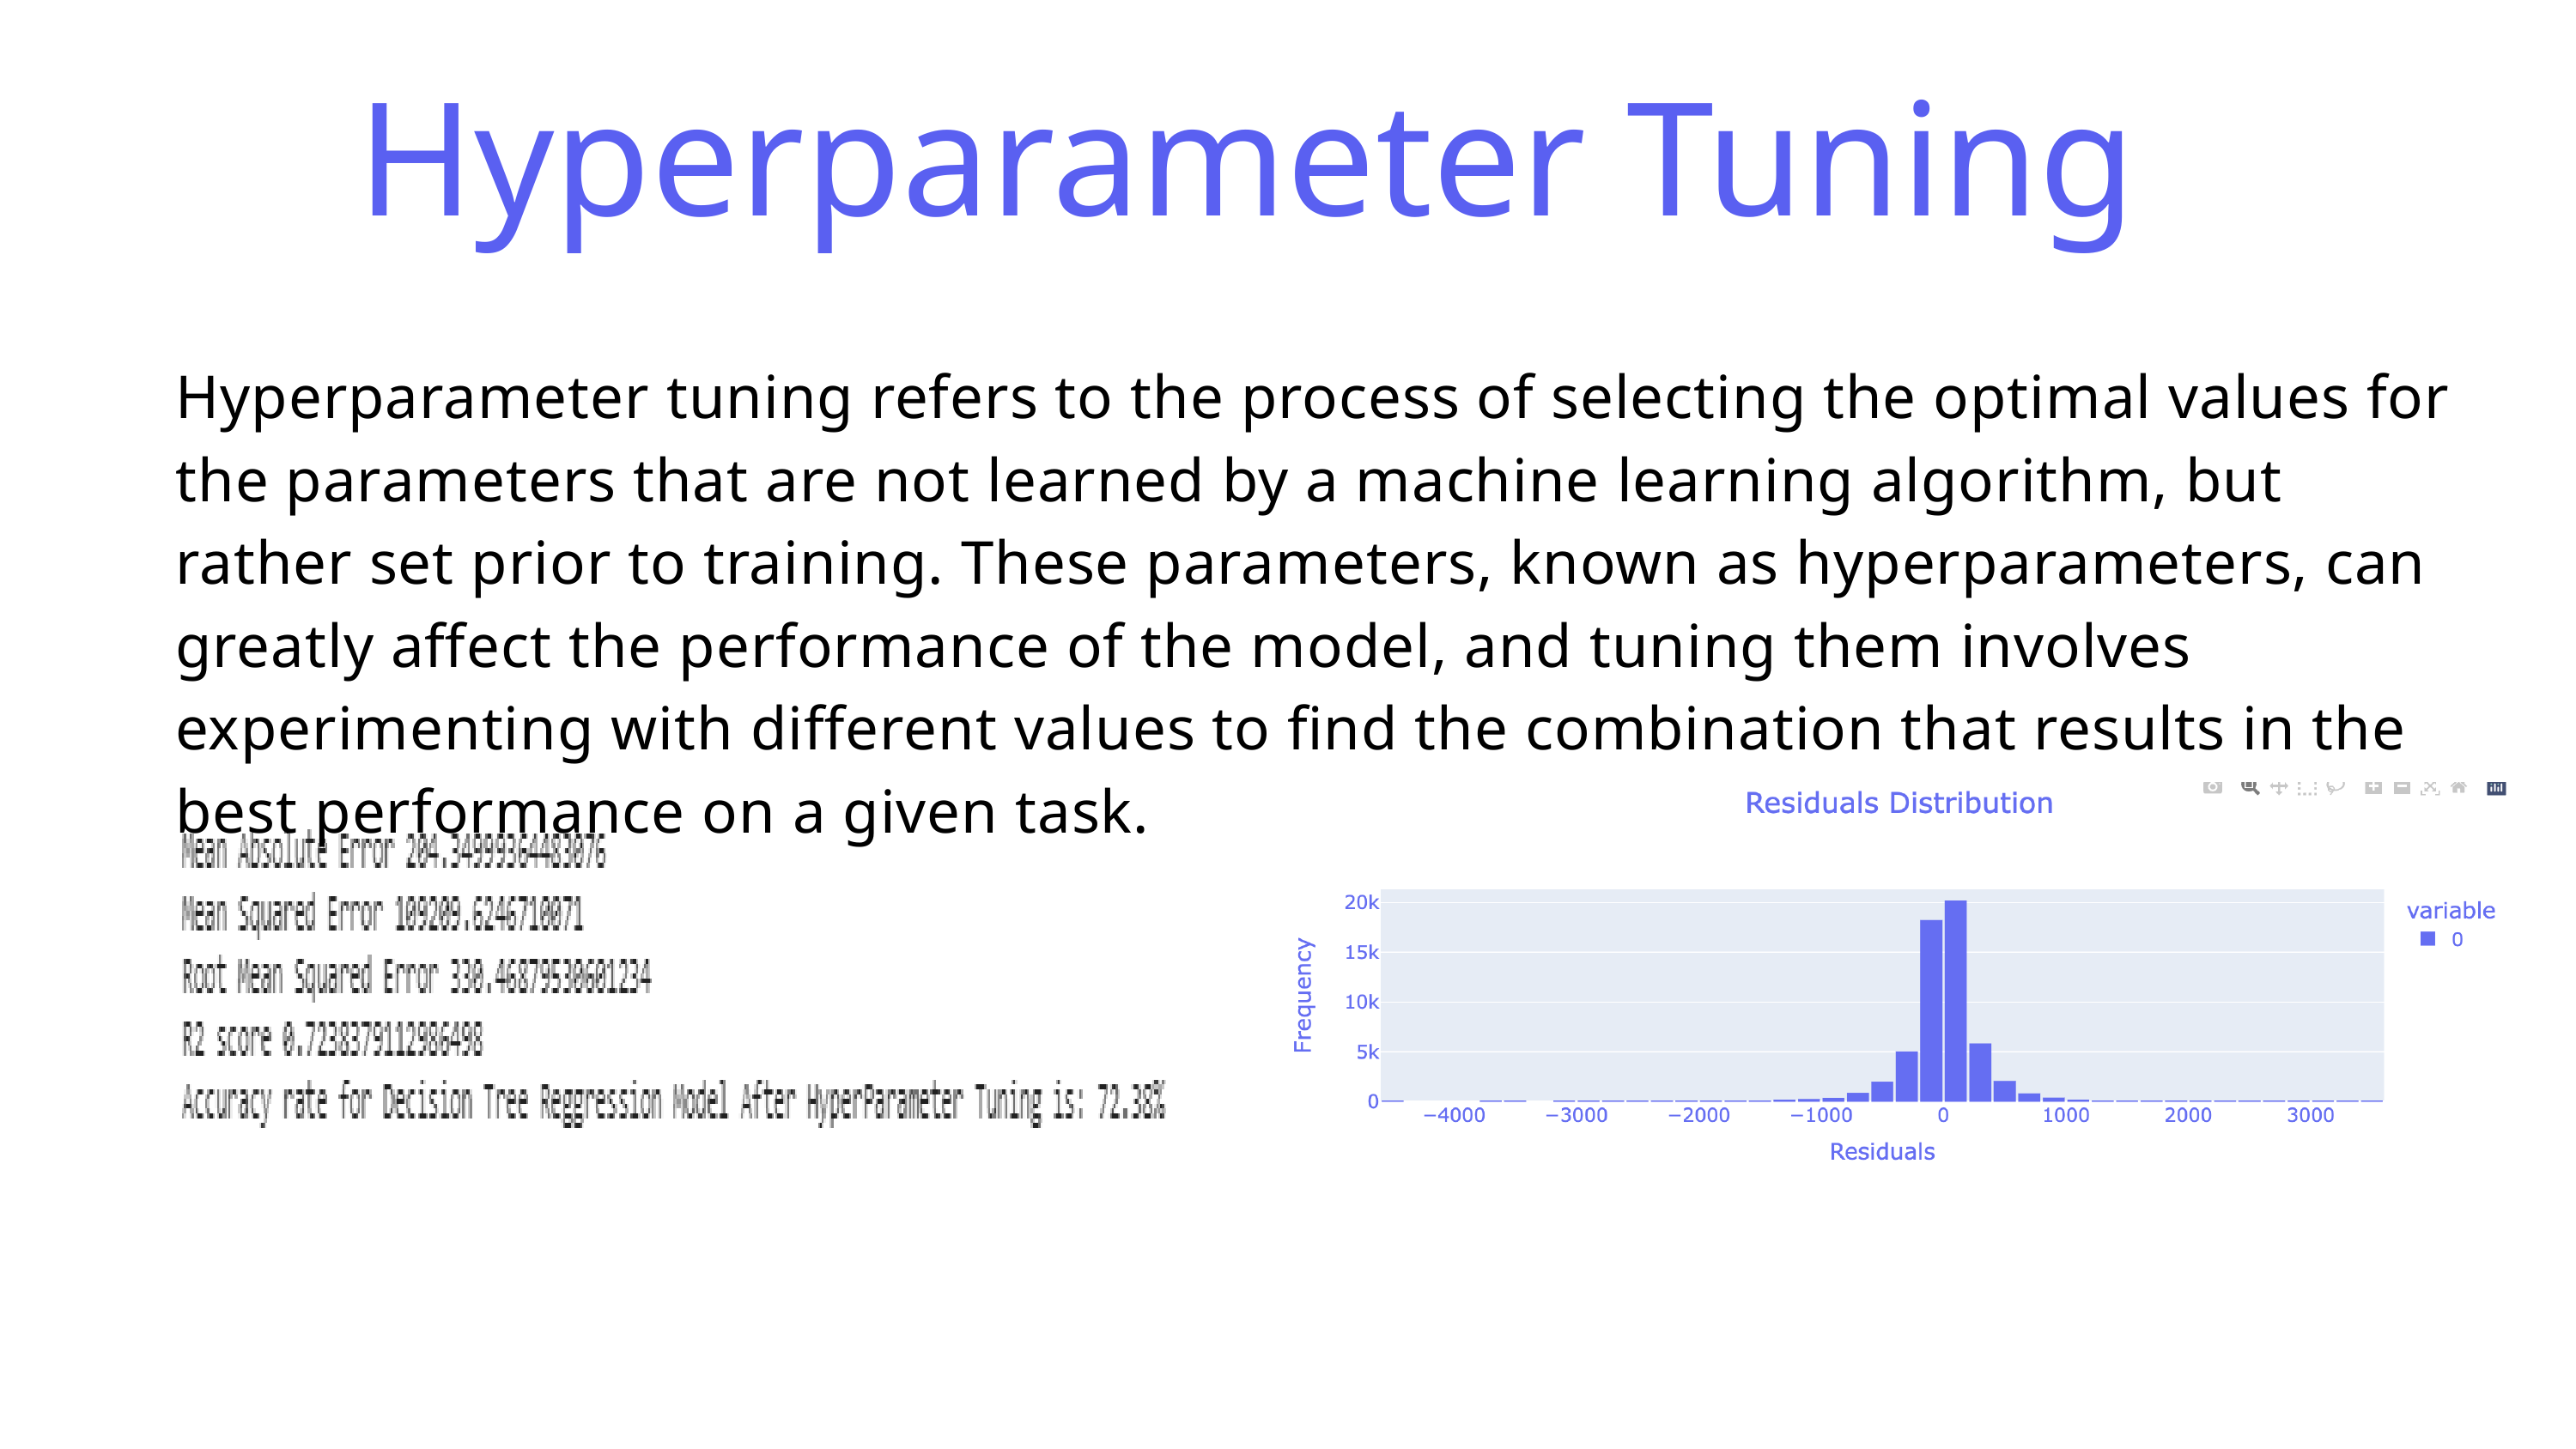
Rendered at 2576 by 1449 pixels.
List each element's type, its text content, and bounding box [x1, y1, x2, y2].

picture [1287, 781, 2512, 1186]
text_box Hyperparameter tuning refers to the process of selecting the optimal values for the parameters that are not learned by a machine learning algorithm, but rather set prior to training. These parameters, known as hyperparameters, can greatly affect the performance of the model, and tuning them involves experimenting with different values to find the combination that results in the best performance on a given task. [175, 348, 2462, 928]
text_box Hyperparameter Tuning [311, 42, 2265, 348]
picture [175, 820, 1271, 1139]
